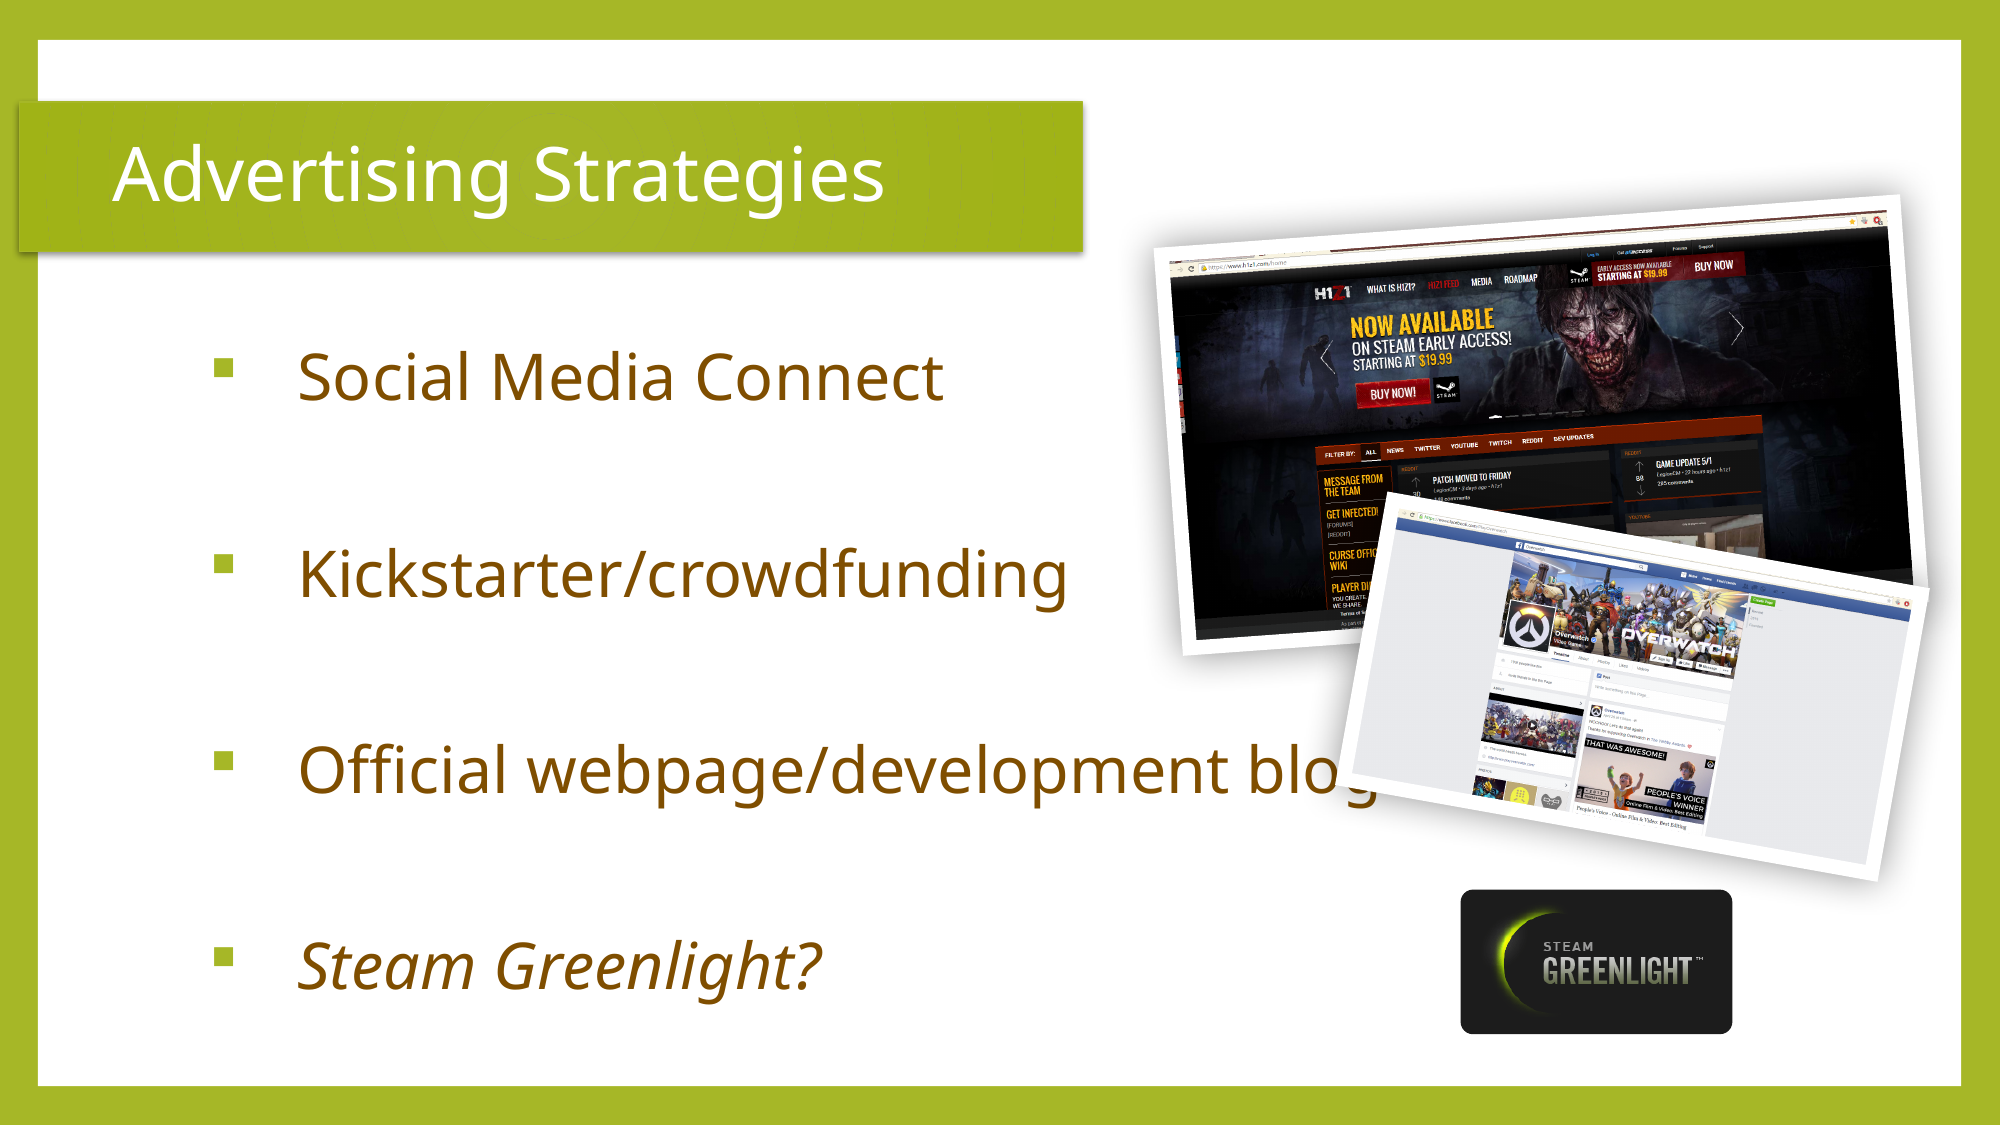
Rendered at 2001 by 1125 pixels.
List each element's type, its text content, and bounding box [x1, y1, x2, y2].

picture [1460, 889, 1733, 1035]
picture [1170, 211, 1925, 860]
list Social Media Connect Kickstarter/crowdfunding Official webpage/development blogs/ fb page Steam Greenlight? [187, 337, 1808, 1024]
text_box Advertising Strategies [19, 101, 1083, 252]
